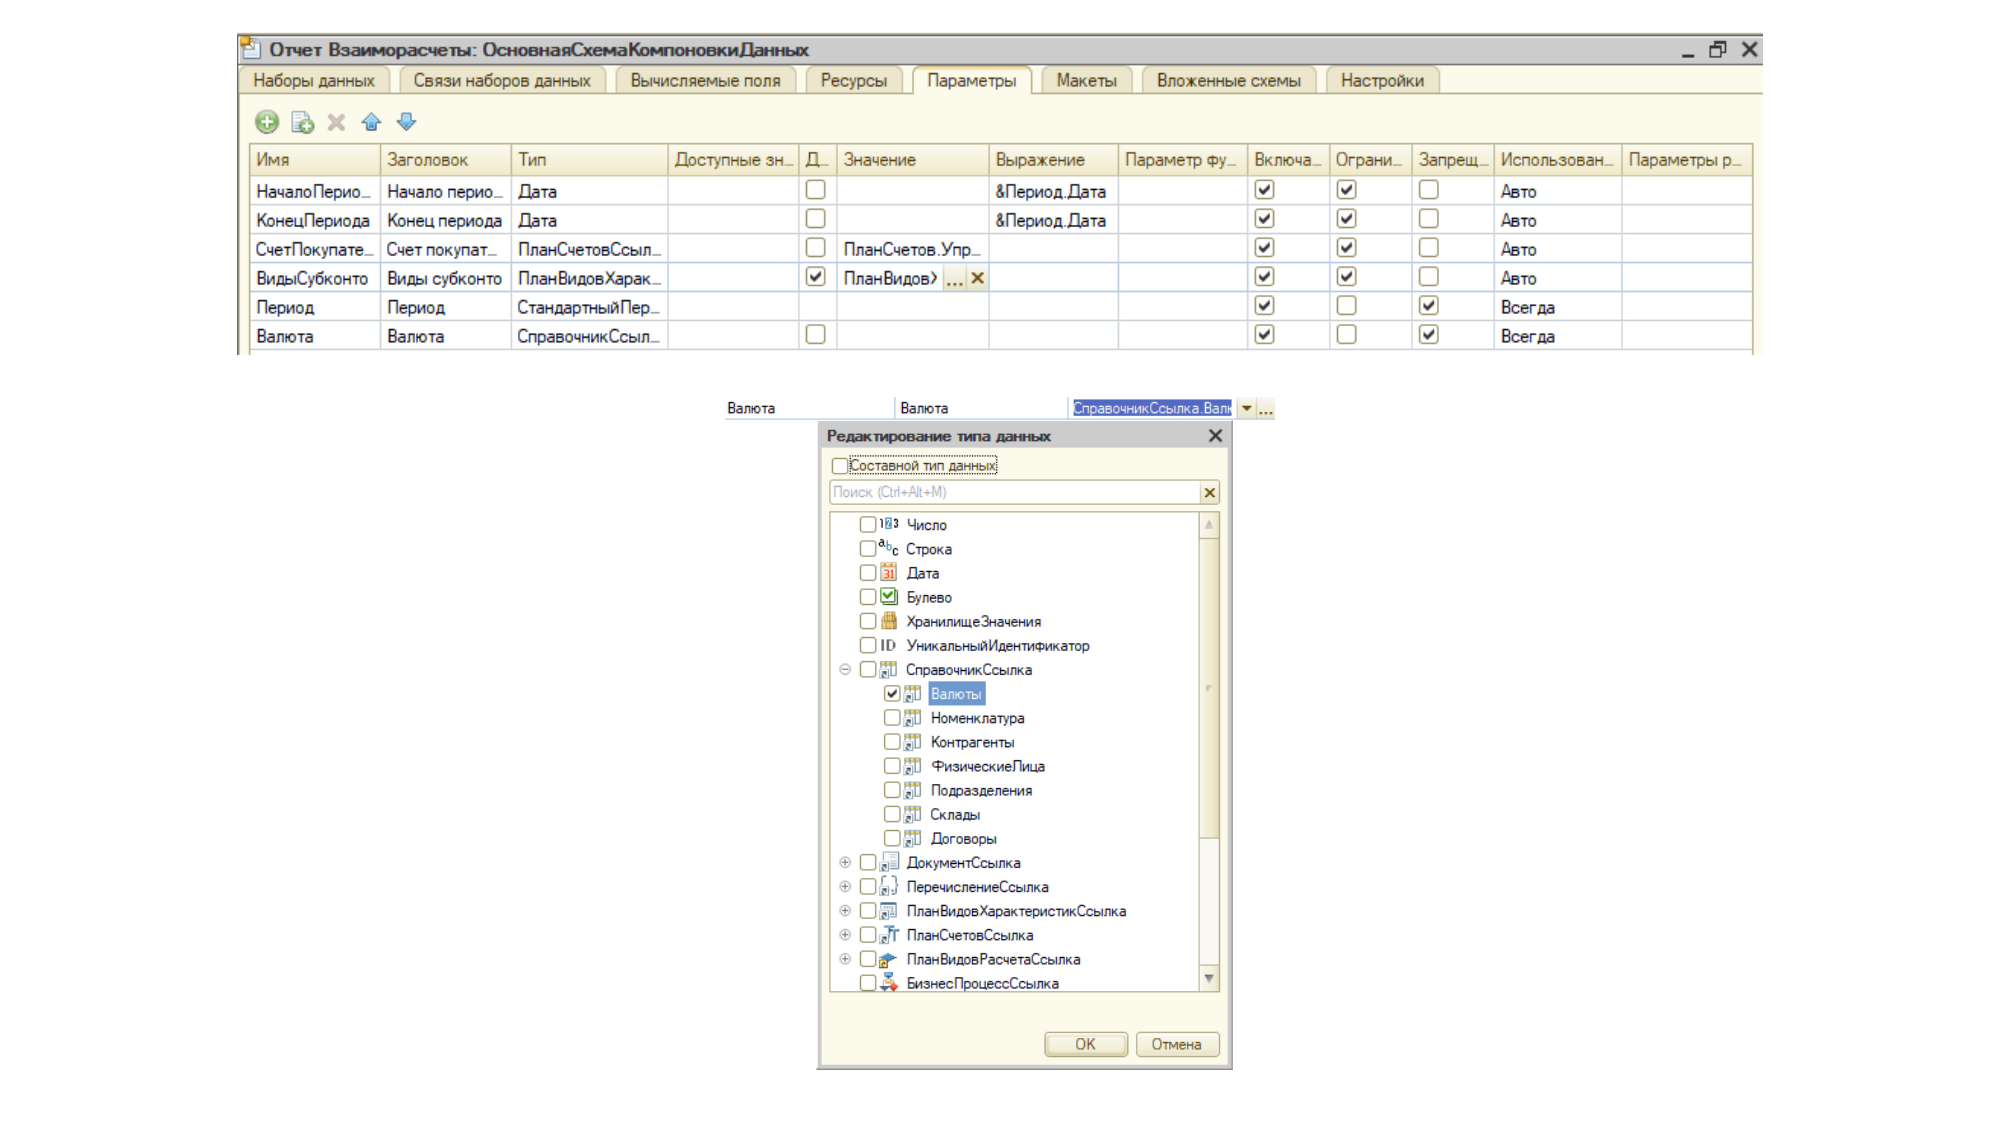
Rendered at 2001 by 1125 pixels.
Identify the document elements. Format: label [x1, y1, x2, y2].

picture [237, 32, 1763, 355]
picture [725, 396, 1275, 1070]
